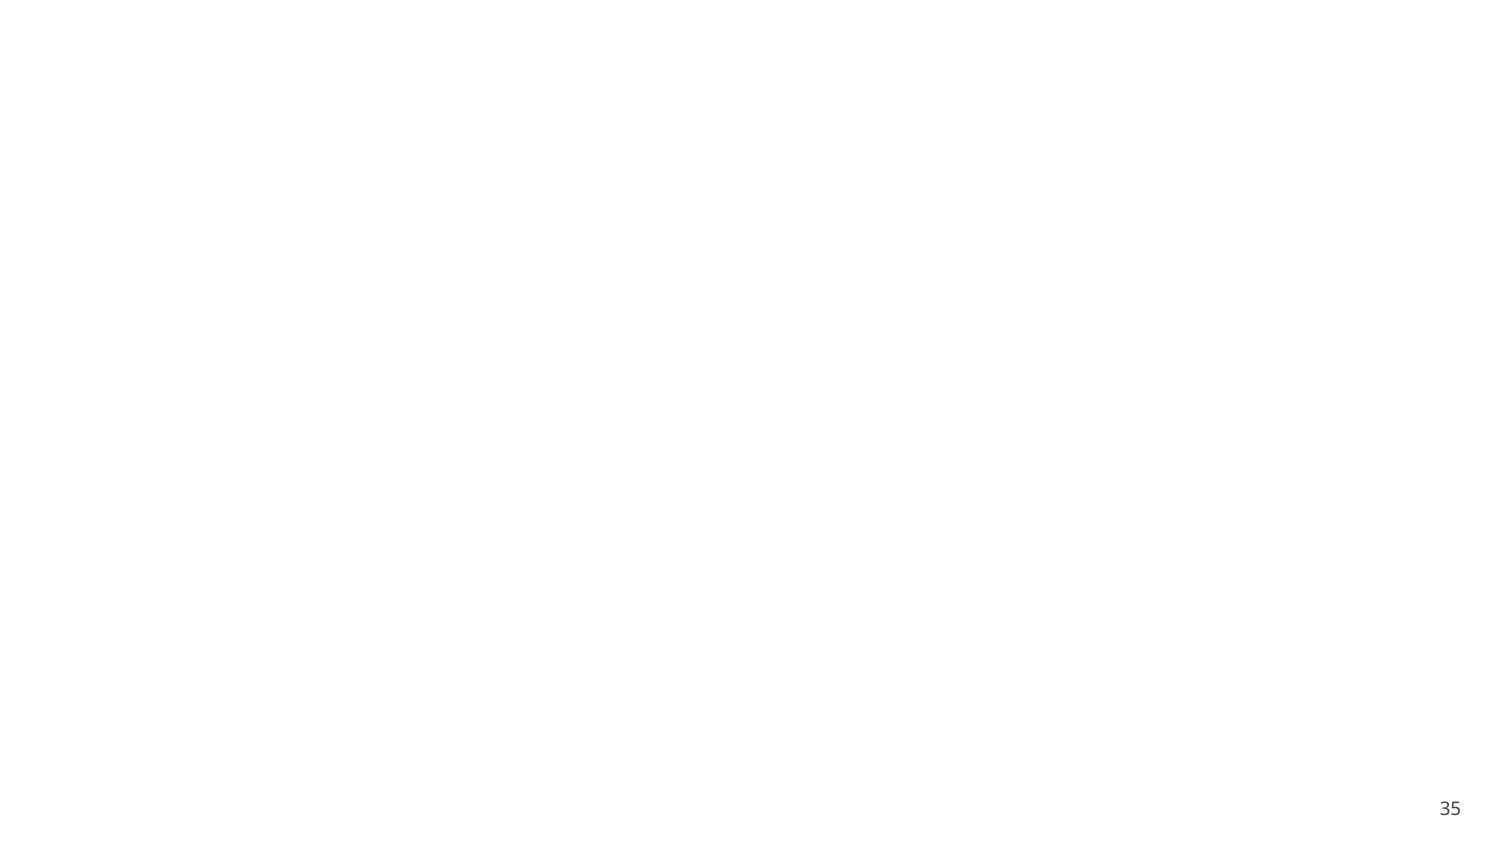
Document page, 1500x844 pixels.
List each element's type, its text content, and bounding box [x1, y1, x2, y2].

slide_number 35 [1386, 777, 1477, 842]
